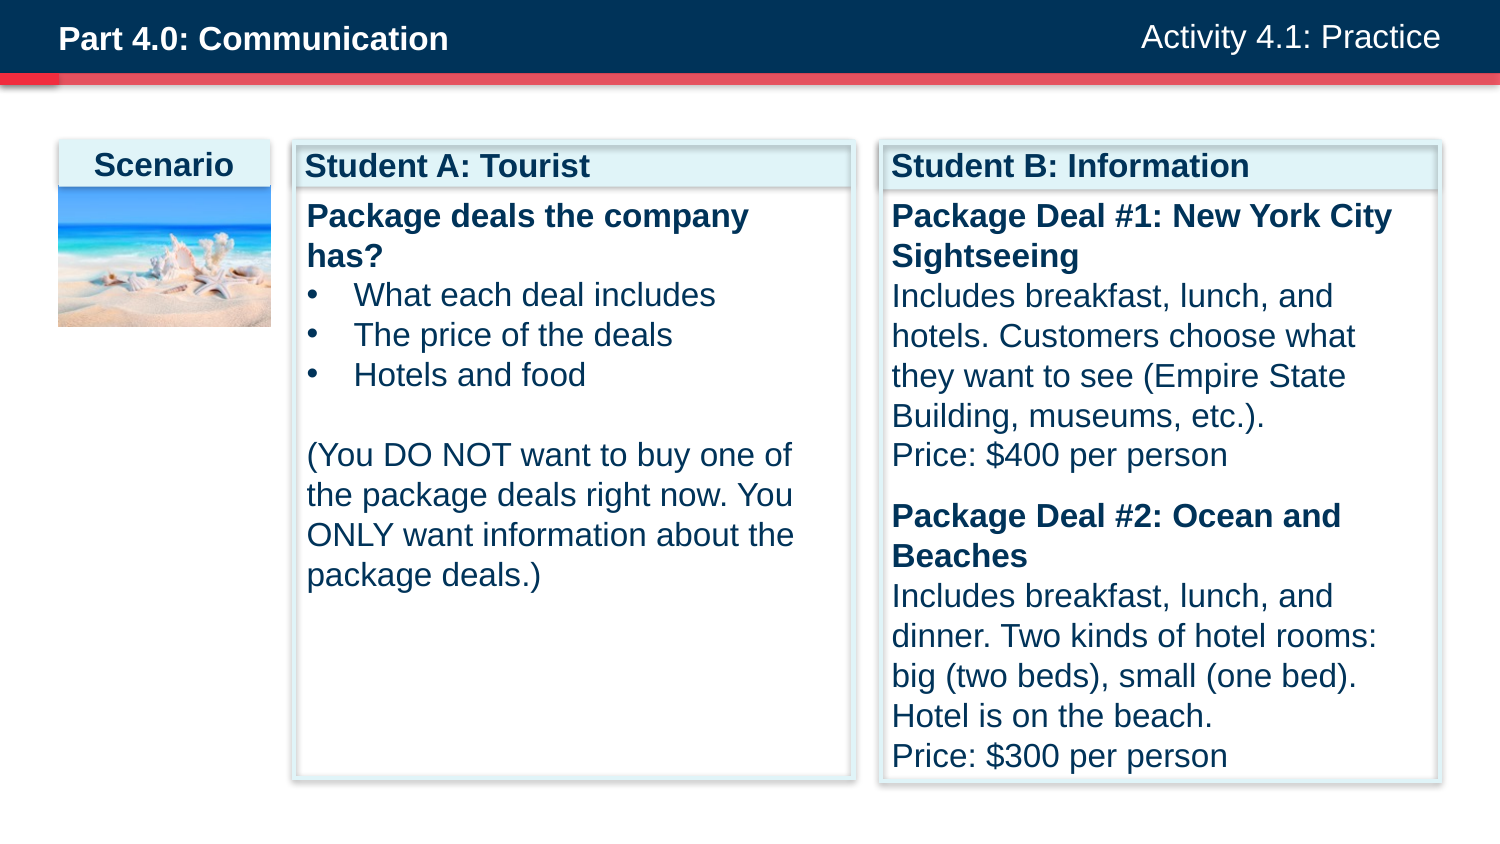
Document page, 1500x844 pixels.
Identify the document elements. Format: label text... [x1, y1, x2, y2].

picture [58, 187, 271, 327]
text_box [0, 72, 60, 86]
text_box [58, 139, 271, 187]
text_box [878, 139, 1442, 782]
text_box Activity 4.1: Practice [910, 15, 1442, 59]
text_box [60, 72, 1500, 86]
text_box Part 4.0: Communication [58, 17, 907, 58]
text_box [292, 139, 856, 779]
text_box [0, 0, 1500, 72]
